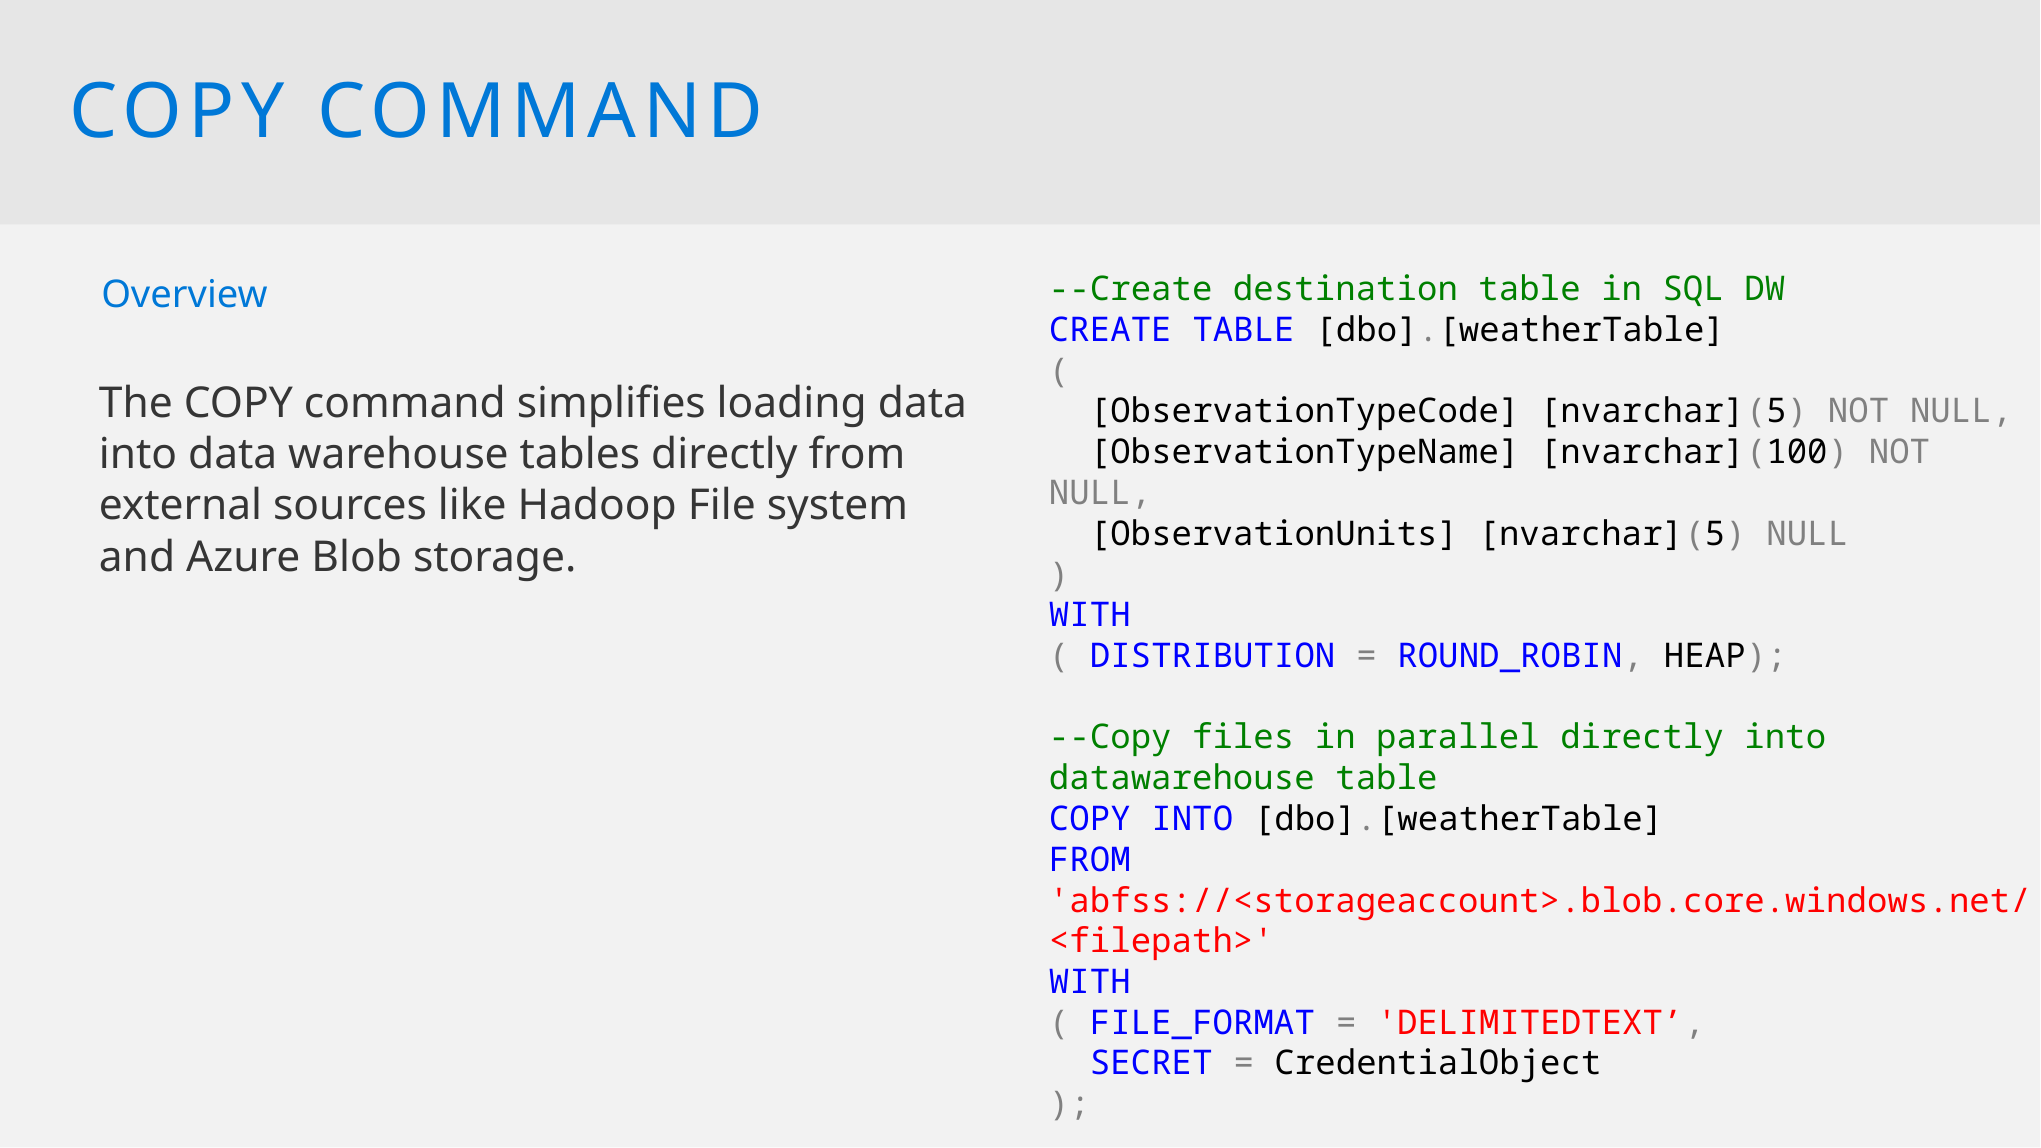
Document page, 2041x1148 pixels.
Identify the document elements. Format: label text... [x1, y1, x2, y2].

text_box The COPY command simplifies loading data into data warehouse tables directly from external sources like Hadoop File system and Azure Blob storage. [74, 360, 1006, 595]
text_box Overview [86, 262, 283, 323]
text_box --Create destination table in SQL DW CREATE TABLE [dbo].[weatherTable] ( [ObservationTypeCode] [nvarchar](5) NOT NULL, [ObservationTypeName] [nvarchar](100) NOT NULL, [ObservationUnits] [nvarchar](5) NULL ) WITH ( DISTRIBUTION = ROUND_ROBIN, HEAP); --Copy files in parallel directly into datawarehouse table COPY INTO [dbo].[weatherTable] FROM 'abfss://<storageaccount>.blob.core.windows.net/<filepath>' WITH ( FILE_FORMAT = 'DELIMITEDTEXT’, SECRET = CredentialObject ); [1034, 259, 2041, 1130]
text_box Copy command [45, 48, 1996, 177]
